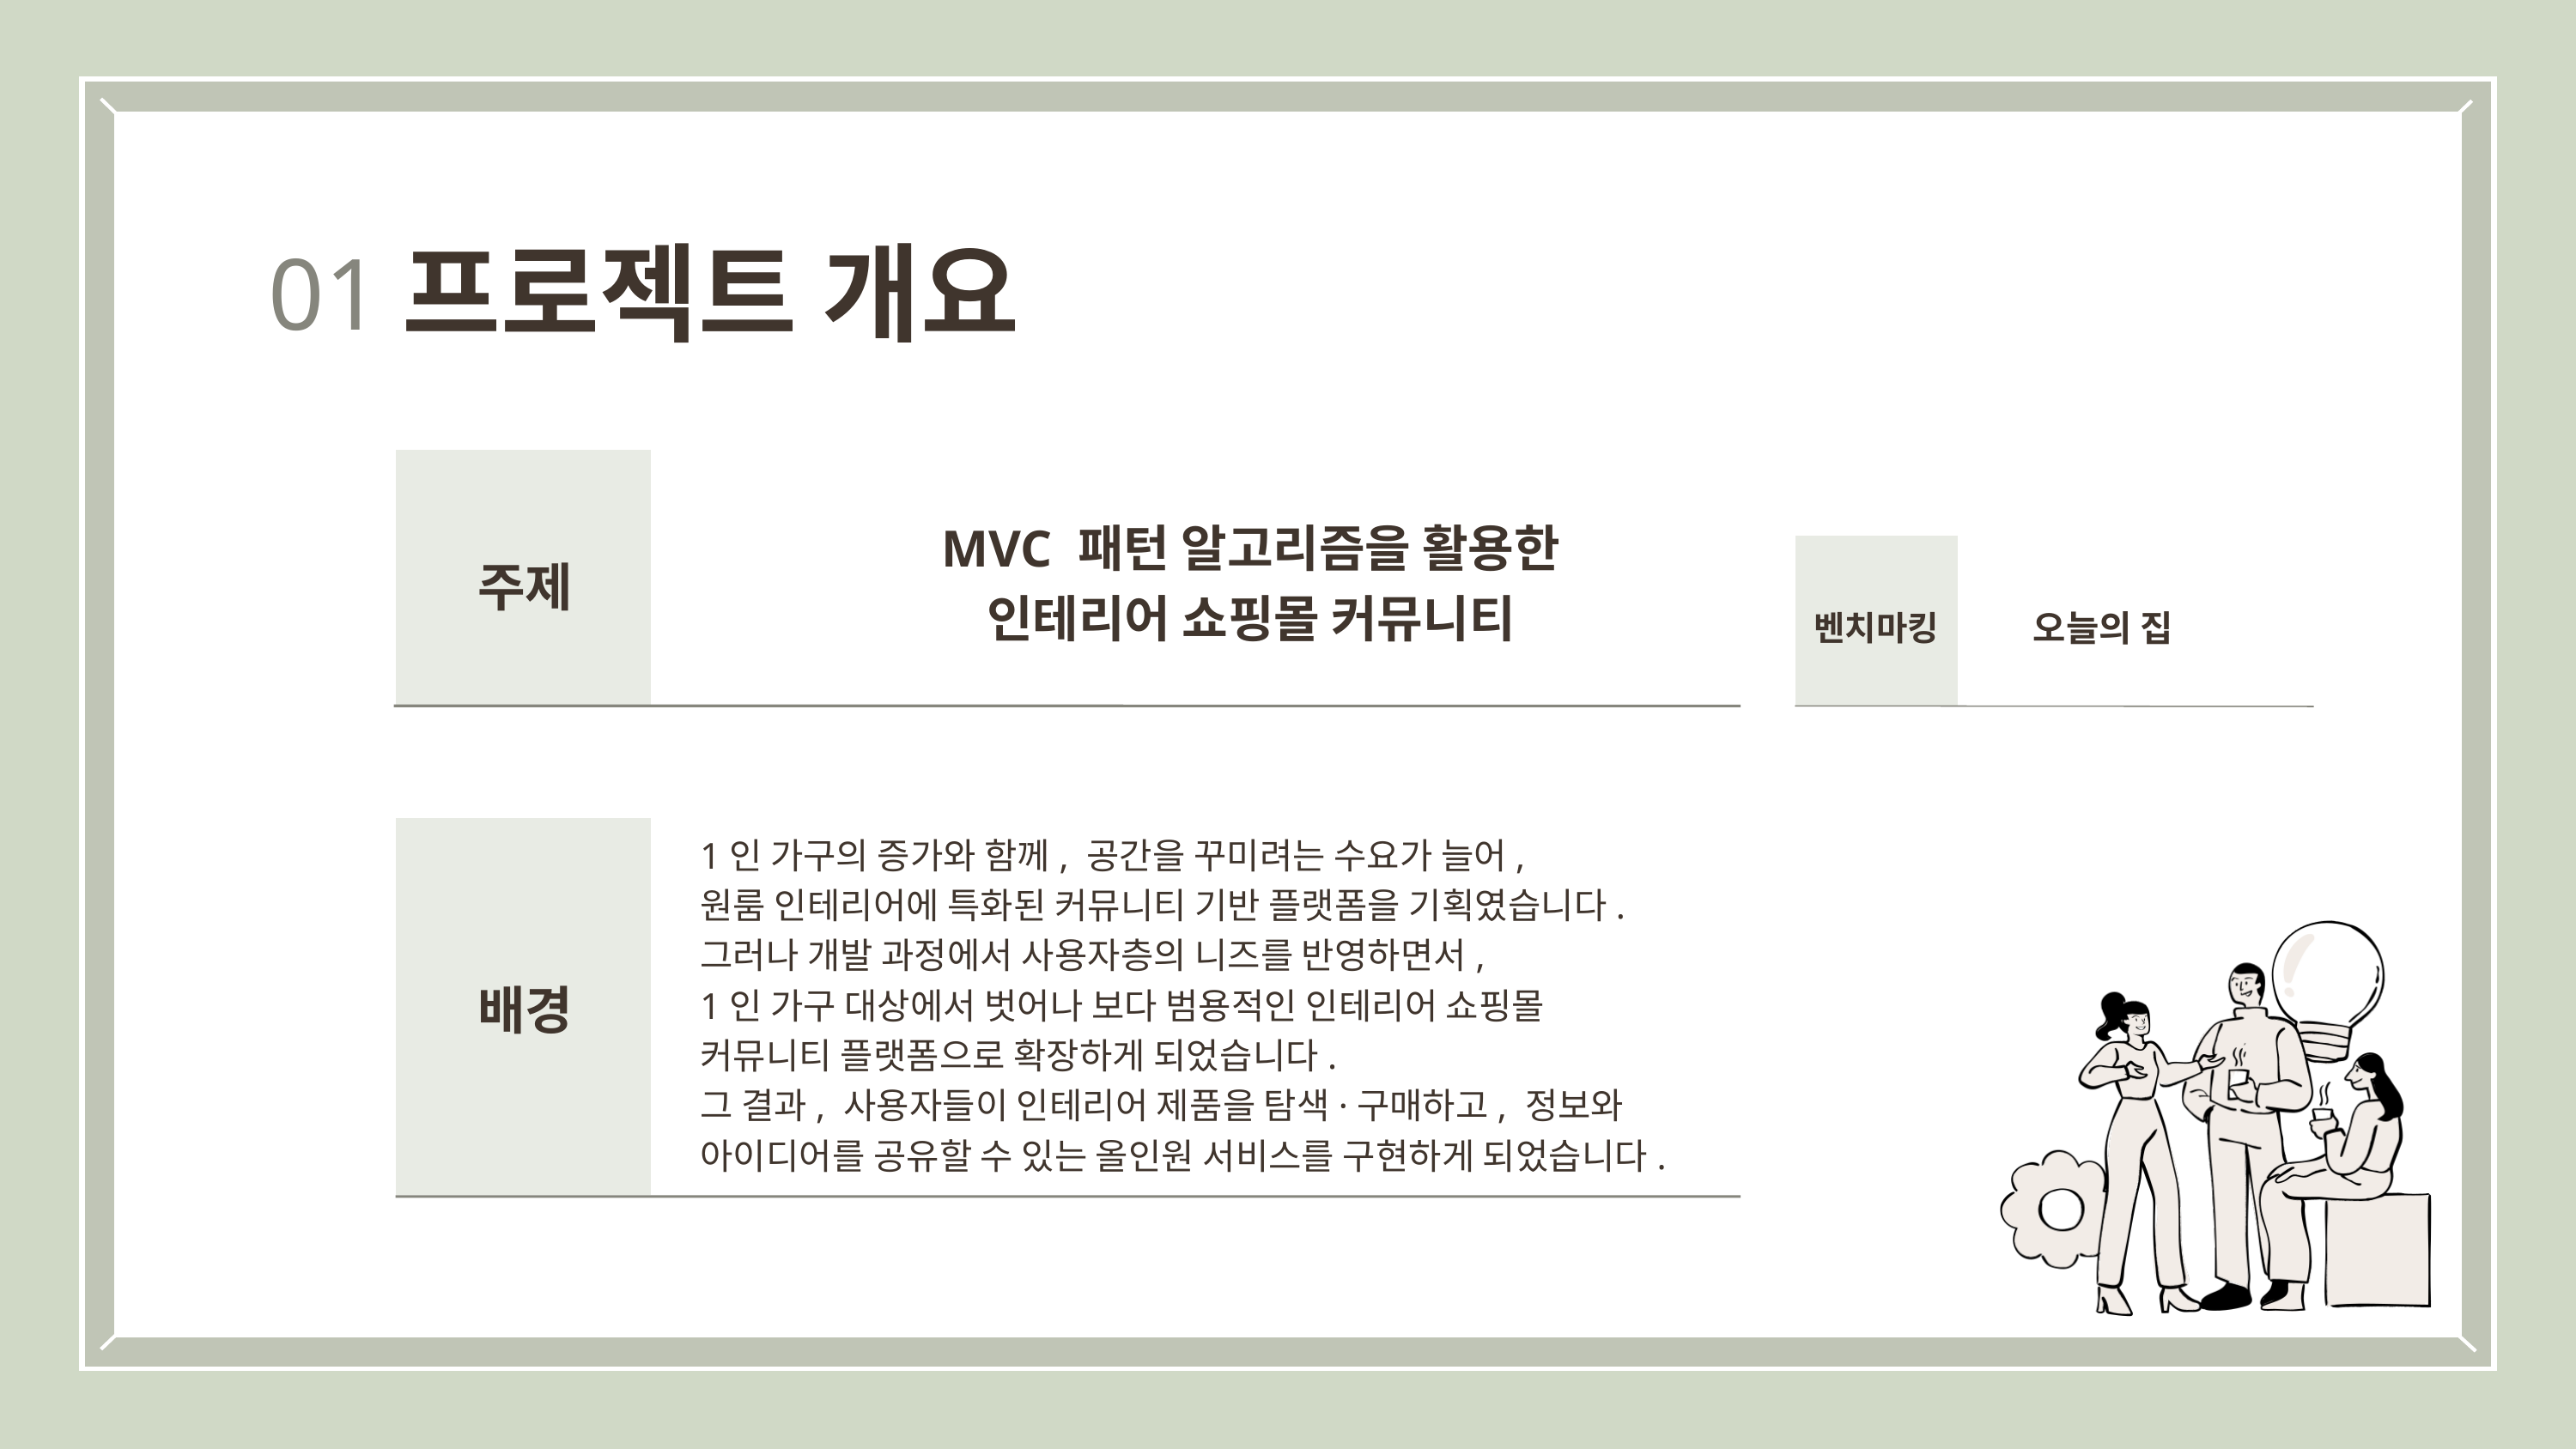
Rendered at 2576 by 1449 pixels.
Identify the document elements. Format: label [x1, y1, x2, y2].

text_box [78, 76, 2497, 1372]
text_box [1795, 536, 1959, 706]
text_box [395, 818, 652, 1196]
text_box [395, 449, 652, 708]
